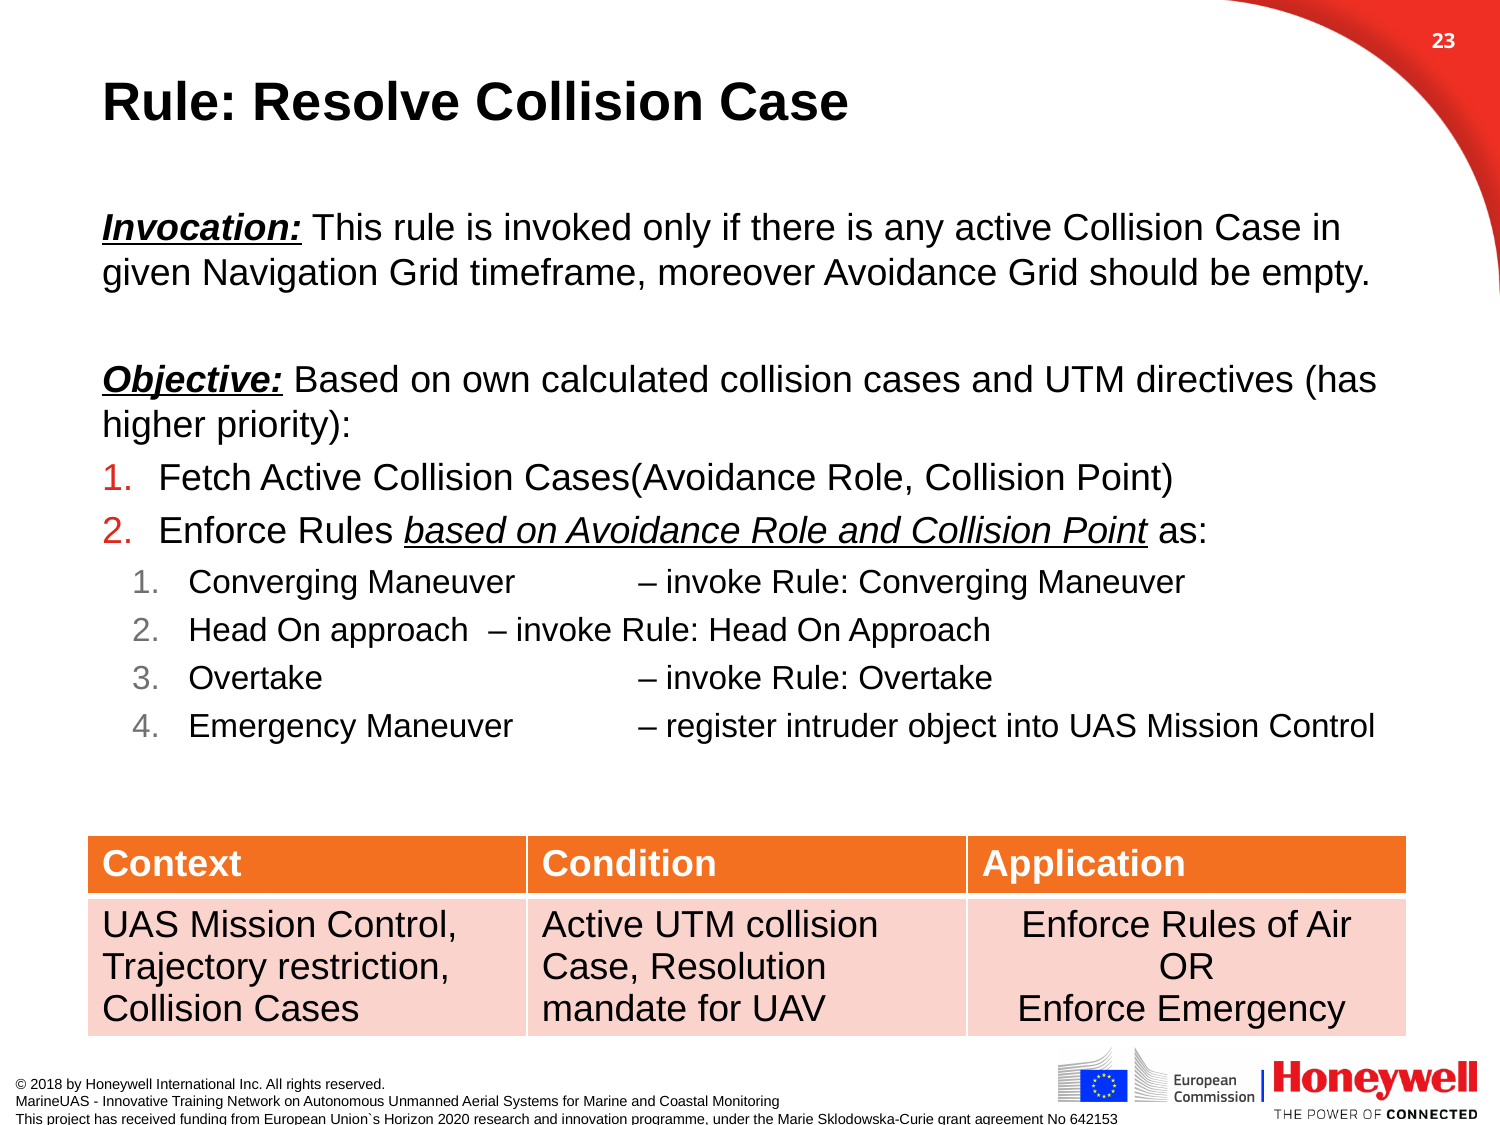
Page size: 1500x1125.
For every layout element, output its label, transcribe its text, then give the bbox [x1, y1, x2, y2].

title Rule: Resolve Collision Case [86, 58, 1347, 141]
list Invocation: This rule is invoked only if there is any active Collision Case in given Navigation Grid timeframe, moreover Avoidance Grid should be empty. Objective: Based on own calculated collision cases and UTM directives (has higher priority): Fetch Active Collision Cases(Avoidance Role, Collision Point) Enforce Rules based on Avoidance Role and Collision Point as: Converging Maneuver – invoke Rule: Converging Maneuver Head On approach – invoke Rule: Head On Approach Overtake – invoke Rule: Overtake Emergency Maneuver – register intruder object into UAS Mission Control [87, 195, 1408, 834]
table_cell Active UTM collision Case, Resolution mandate for UAV [528, 899, 966, 1036]
table_cell Enforce Rules of Air OR Enforce Emergency [968, 899, 1406, 1036]
table_header Context [88, 836, 526, 893]
picture [1203, 0, 1500, 297]
table_header Condition [528, 836, 966, 893]
slide_number 22 [1416, 0, 1500, 83]
table_cell UAS Mission Control, Trajectory restriction, Collision Cases [88, 899, 526, 1036]
table_header Application [968, 836, 1406, 893]
picture [1274, 1061, 1477, 1119]
picture [1058, 1047, 1264, 1102]
